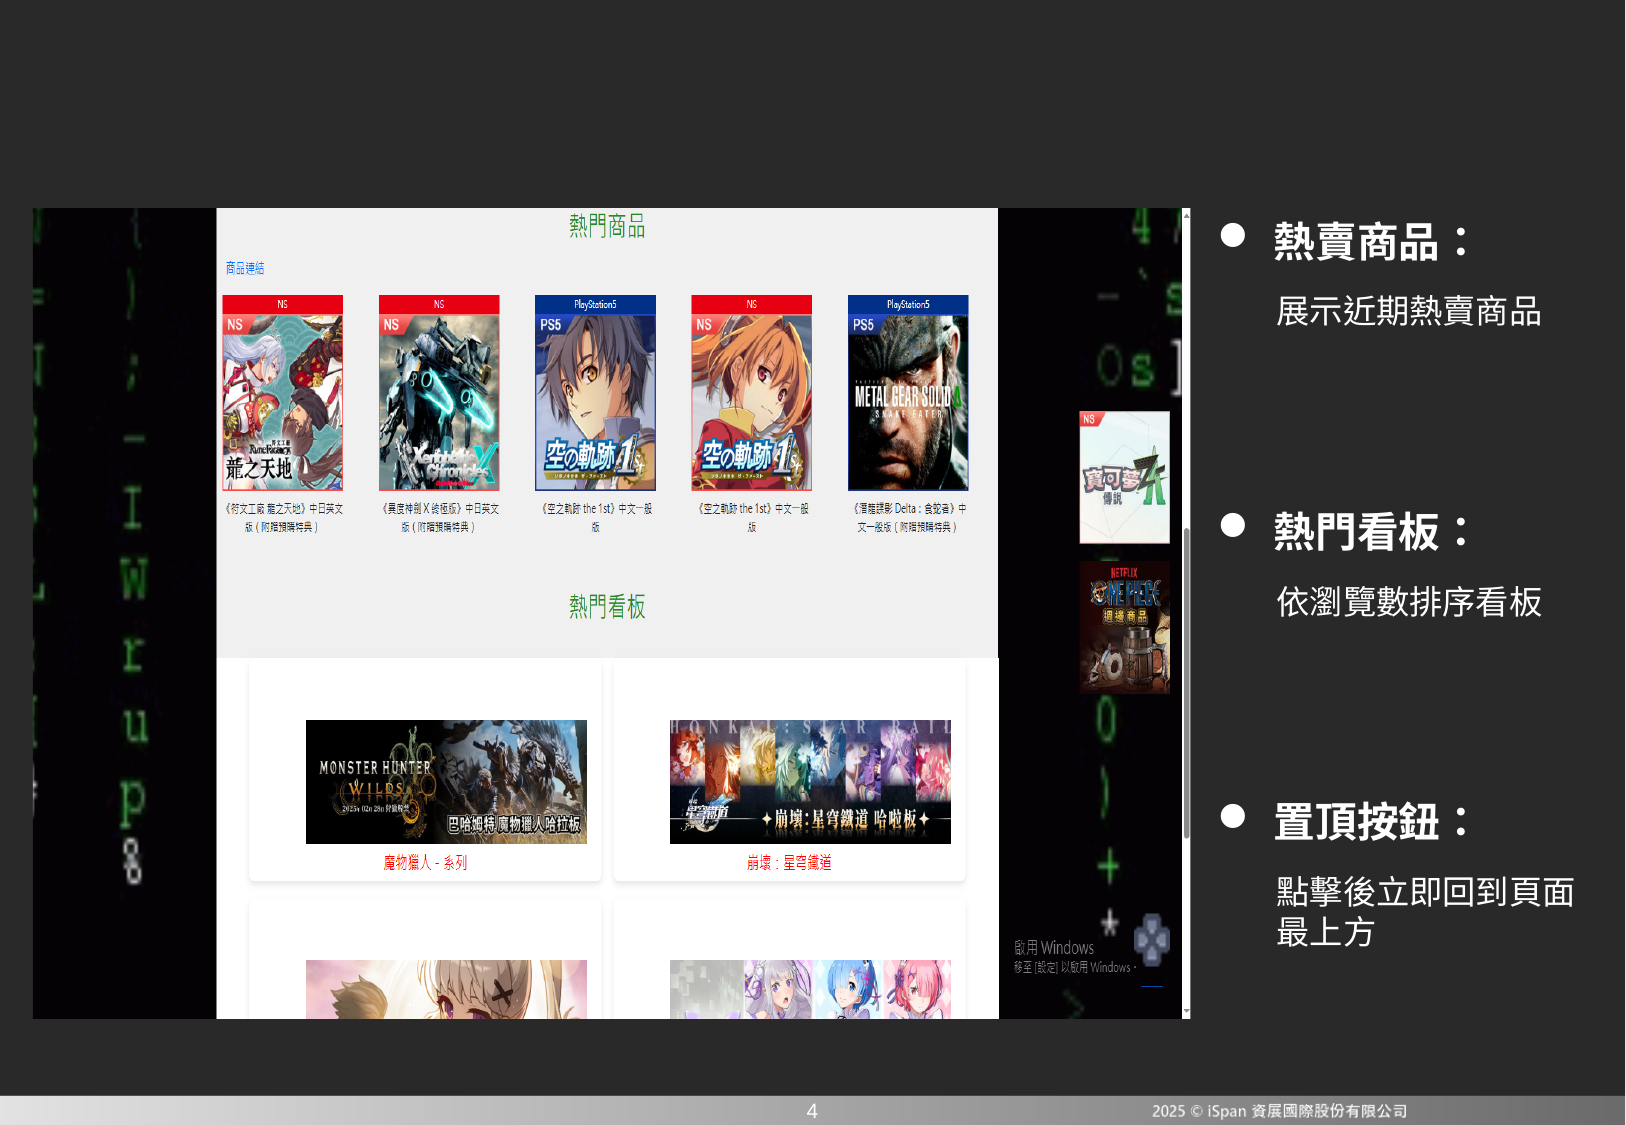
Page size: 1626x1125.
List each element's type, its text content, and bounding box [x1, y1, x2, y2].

picture [0, 0, 1626, 1125]
list 熱賣商品： 展示近期熱賣商品 熱門看板： 依瀏覽數排序看板 置頂按鈕： 點擊後立即回到頁面最上方 [1202, 208, 1593, 1019]
